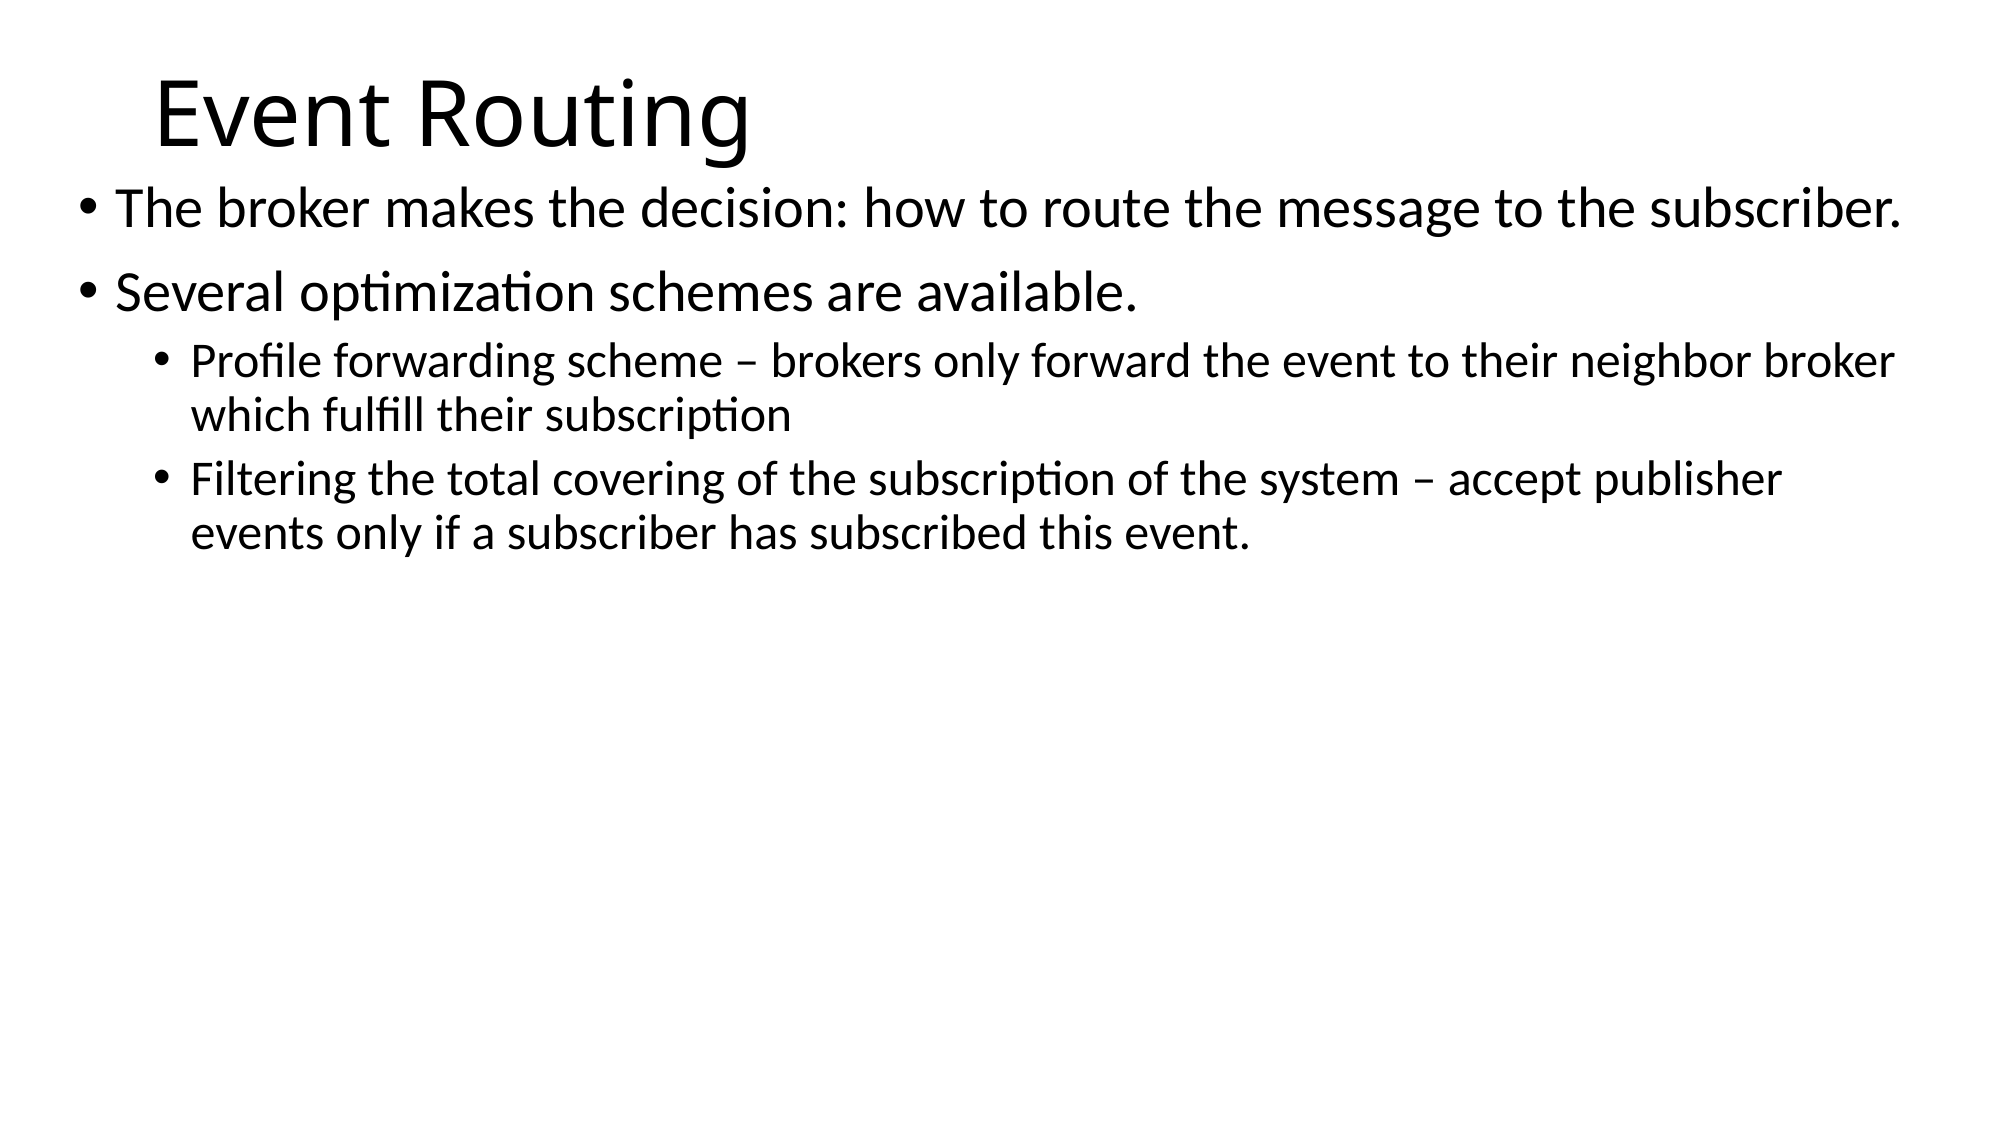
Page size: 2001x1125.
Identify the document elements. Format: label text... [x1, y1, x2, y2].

title Event Routing [137, 59, 1863, 169]
list The broker makes the decision: how to route the message to the subscriber. Several optimization schemes are available. Profile forwarding scheme – brokers only forward the event to their neighbor broker which fulfill their subscription Filtering the total covering of the subscription of the system – accept publisher events only if a subscriber has subscribed this event. [63, 169, 1931, 991]
